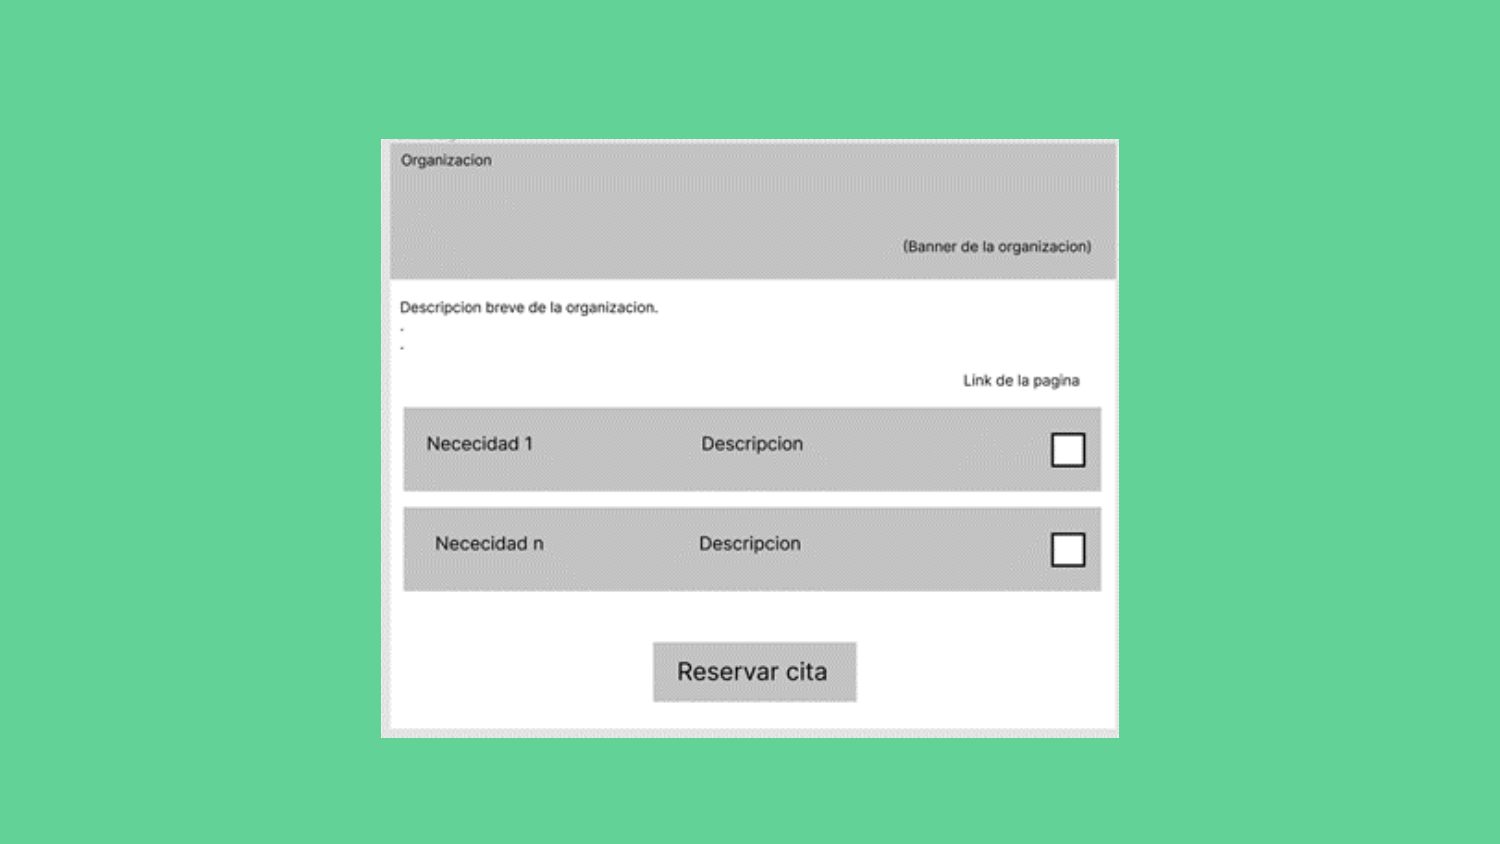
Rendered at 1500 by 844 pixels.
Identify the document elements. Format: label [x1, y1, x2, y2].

picture [381, 138, 1119, 738]
